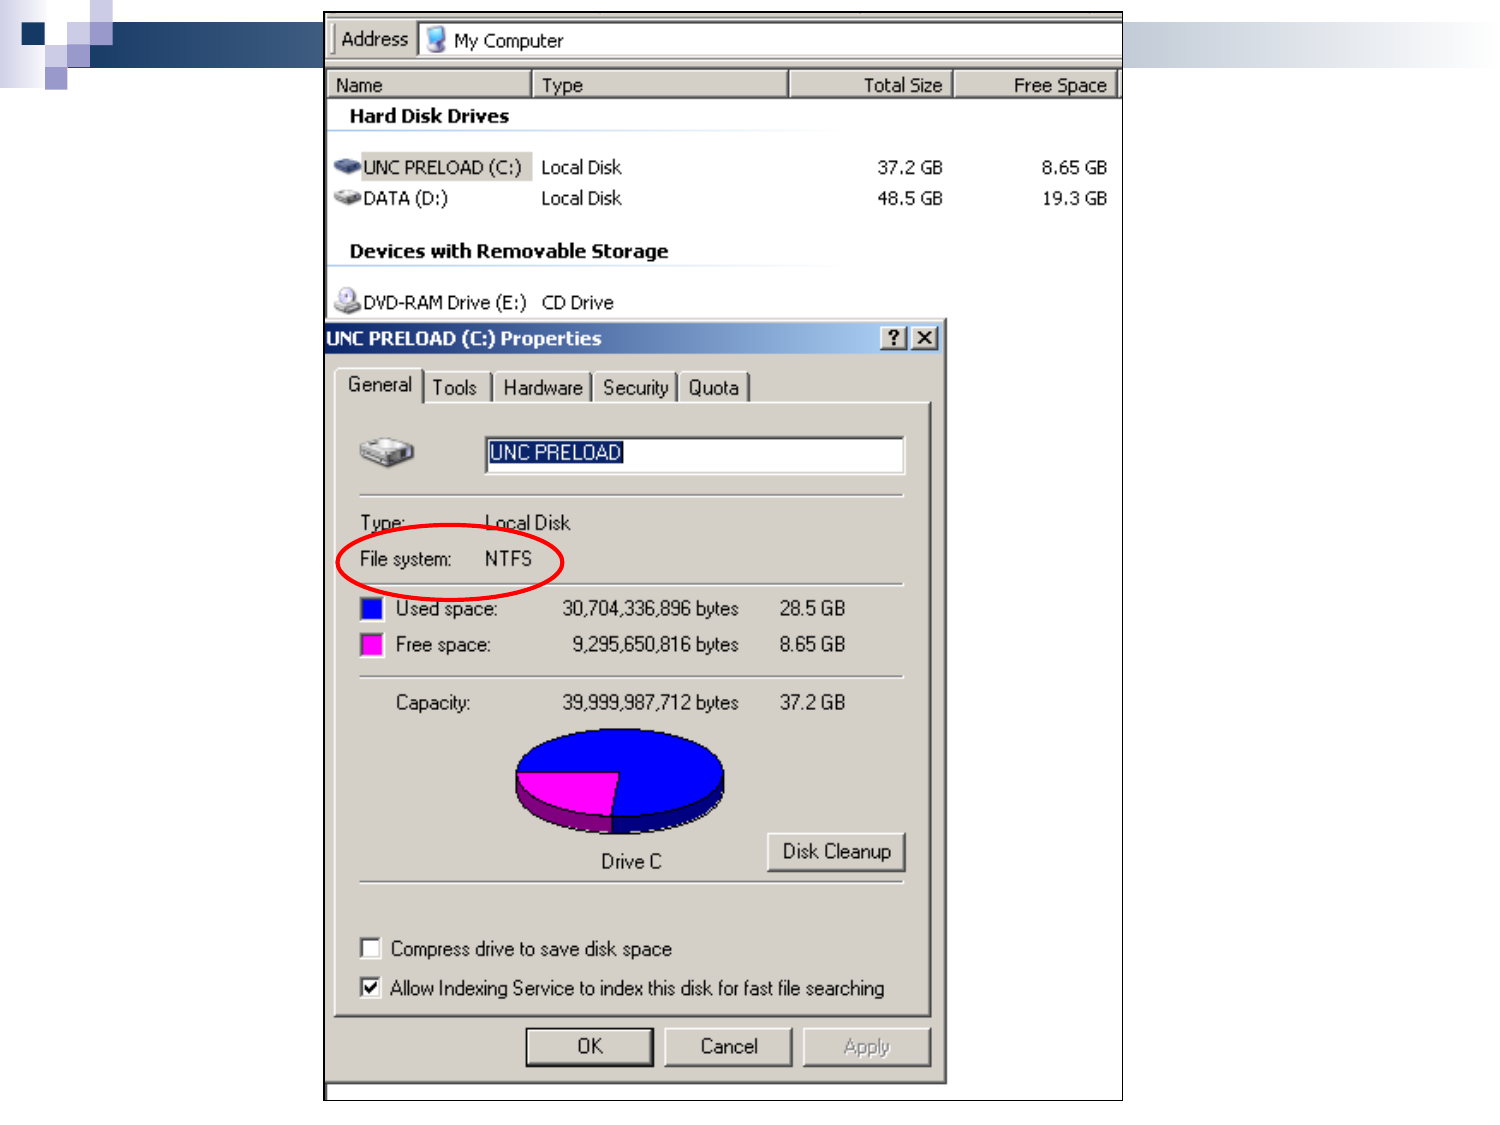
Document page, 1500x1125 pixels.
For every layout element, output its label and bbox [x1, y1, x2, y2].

picture [324, 12, 1123, 1101]
